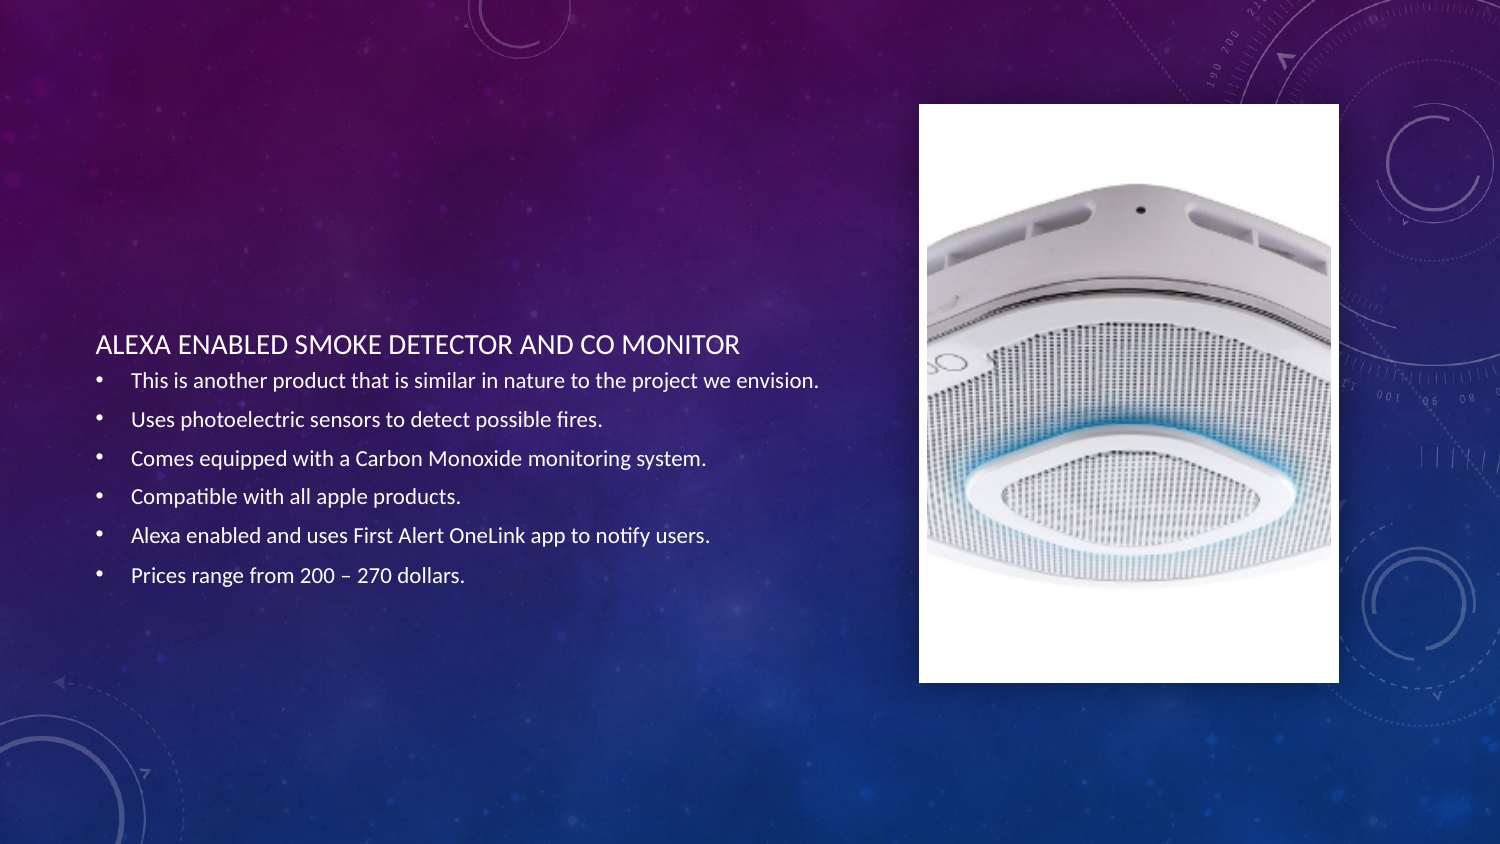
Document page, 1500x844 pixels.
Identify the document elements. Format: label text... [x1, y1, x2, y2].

title ALEXA ENABLED SMOKE DETECTOR AND CO MONITOR [84, 196, 843, 365]
list This is another product that is similar in nature to the project we envision. Uses photoelectric sensors to detect possible fires. Comes equipped with a Carbon Monoxide monitoring system. Compatible with all apple products. Alexa enabled and uses First Alert OneLink app to notify users. Prices range from 200 – 270 dollars. [84, 365, 843, 675]
picture [0, 0, 1500, 844]
